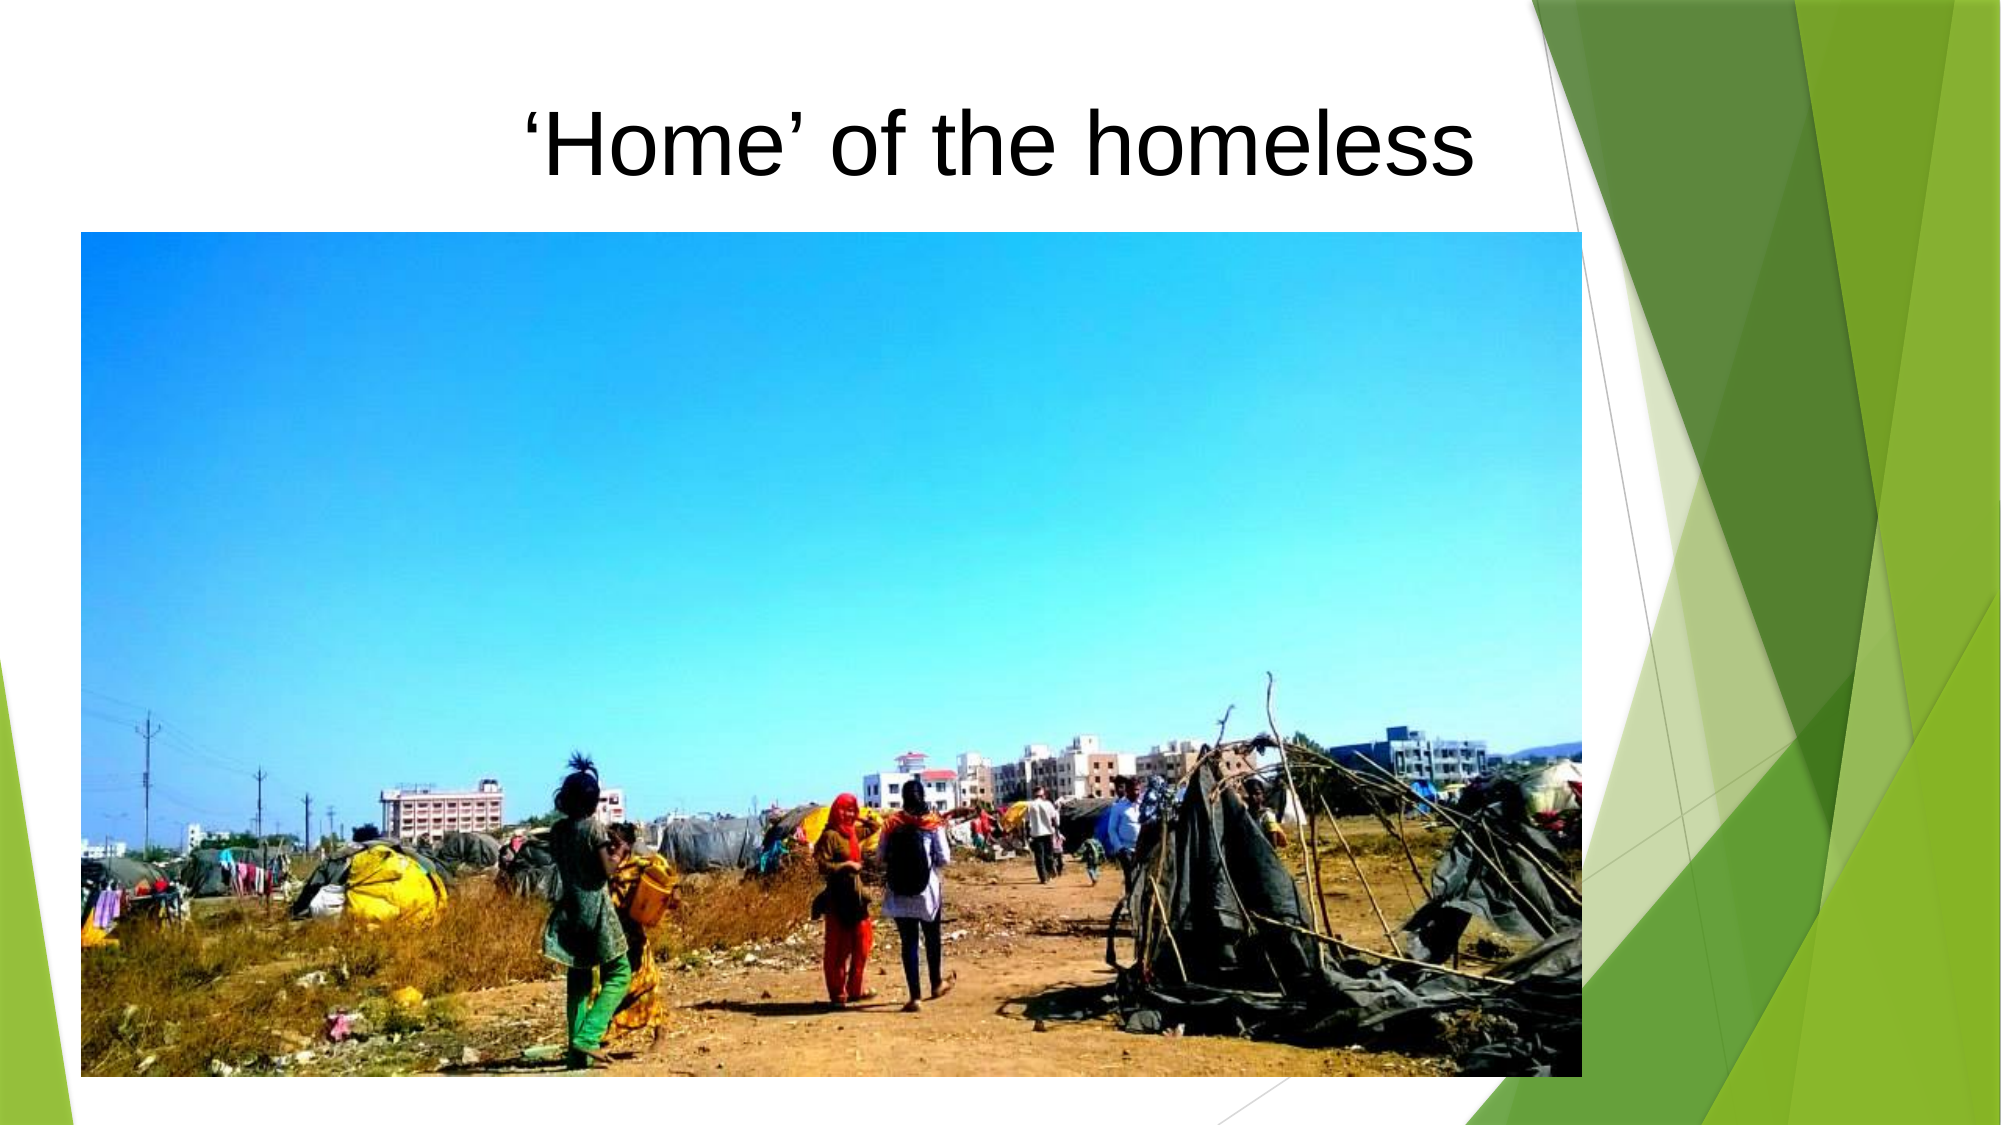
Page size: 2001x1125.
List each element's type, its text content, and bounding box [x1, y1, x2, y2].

text_box ‘Home’ of the homeless [99, 44, 1900, 232]
picture [81, 232, 1583, 1077]
text_box [31, 232, 2000, 1125]
